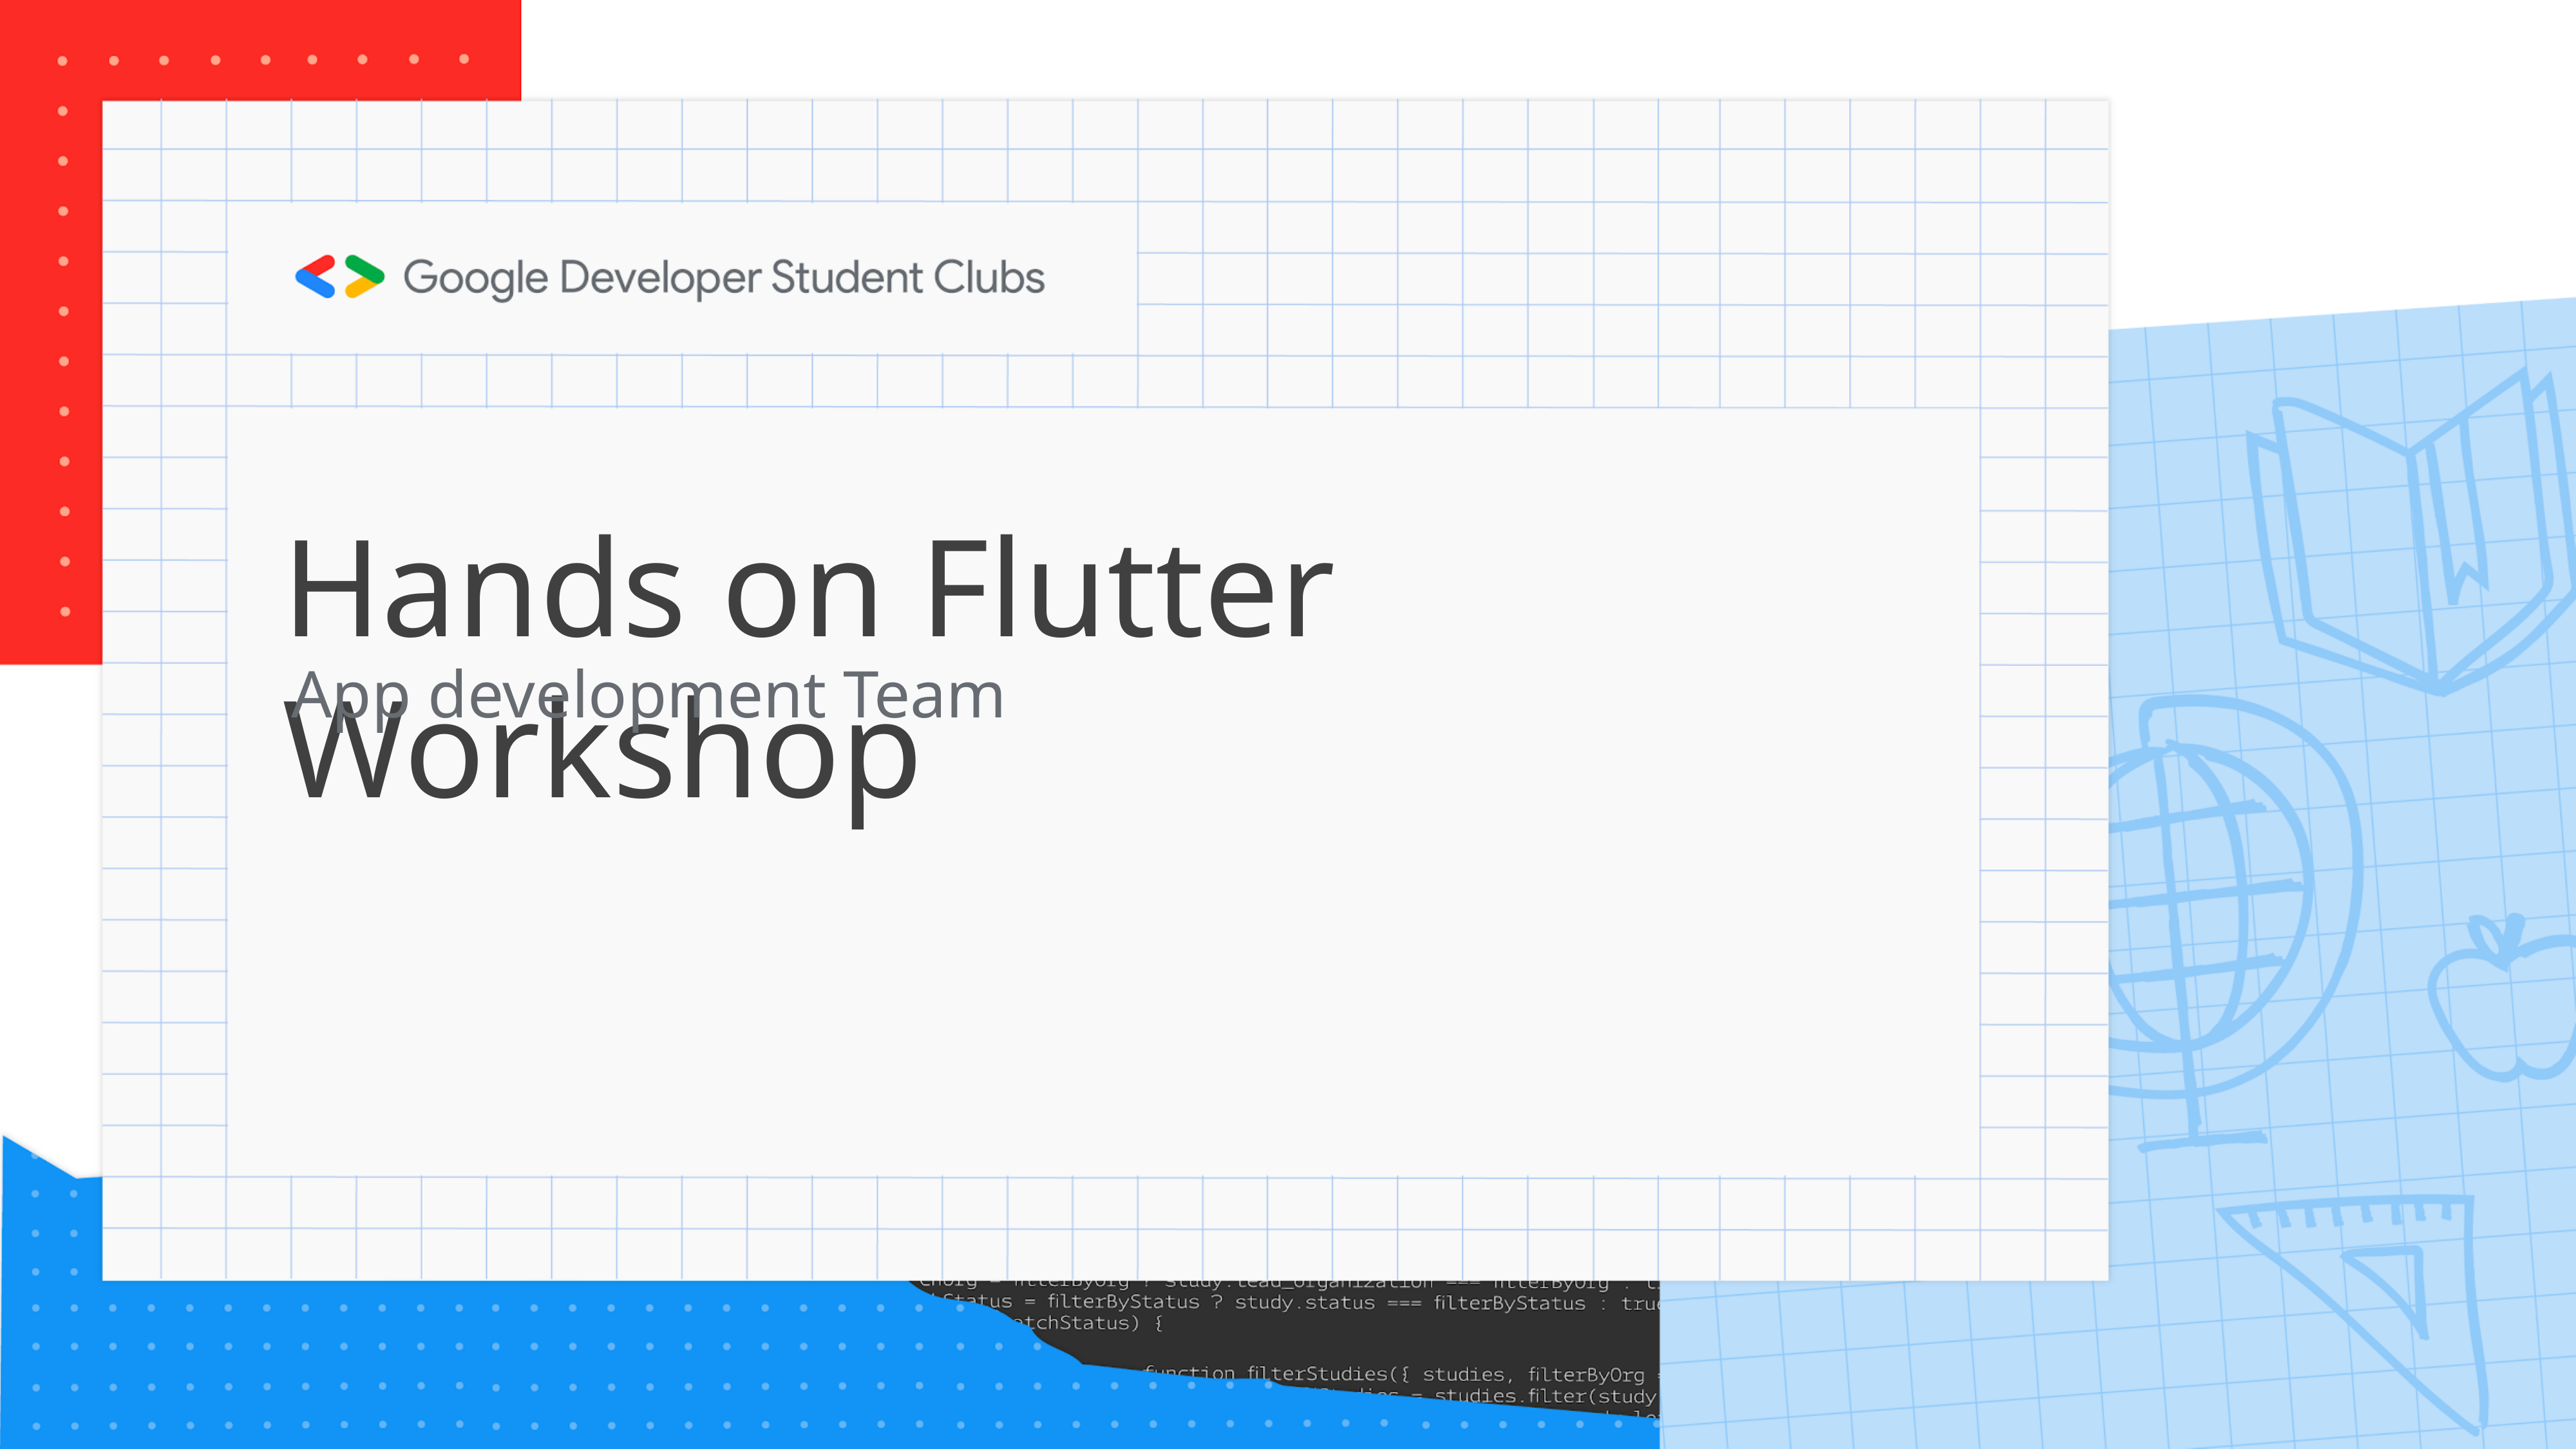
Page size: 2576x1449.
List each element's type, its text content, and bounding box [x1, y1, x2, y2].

title Hands on Flutter Workshop [256, 477, 1971, 851]
subtitle App development Team [281, 643, 1396, 1449]
picture [0, 0, 2576, 1449]
